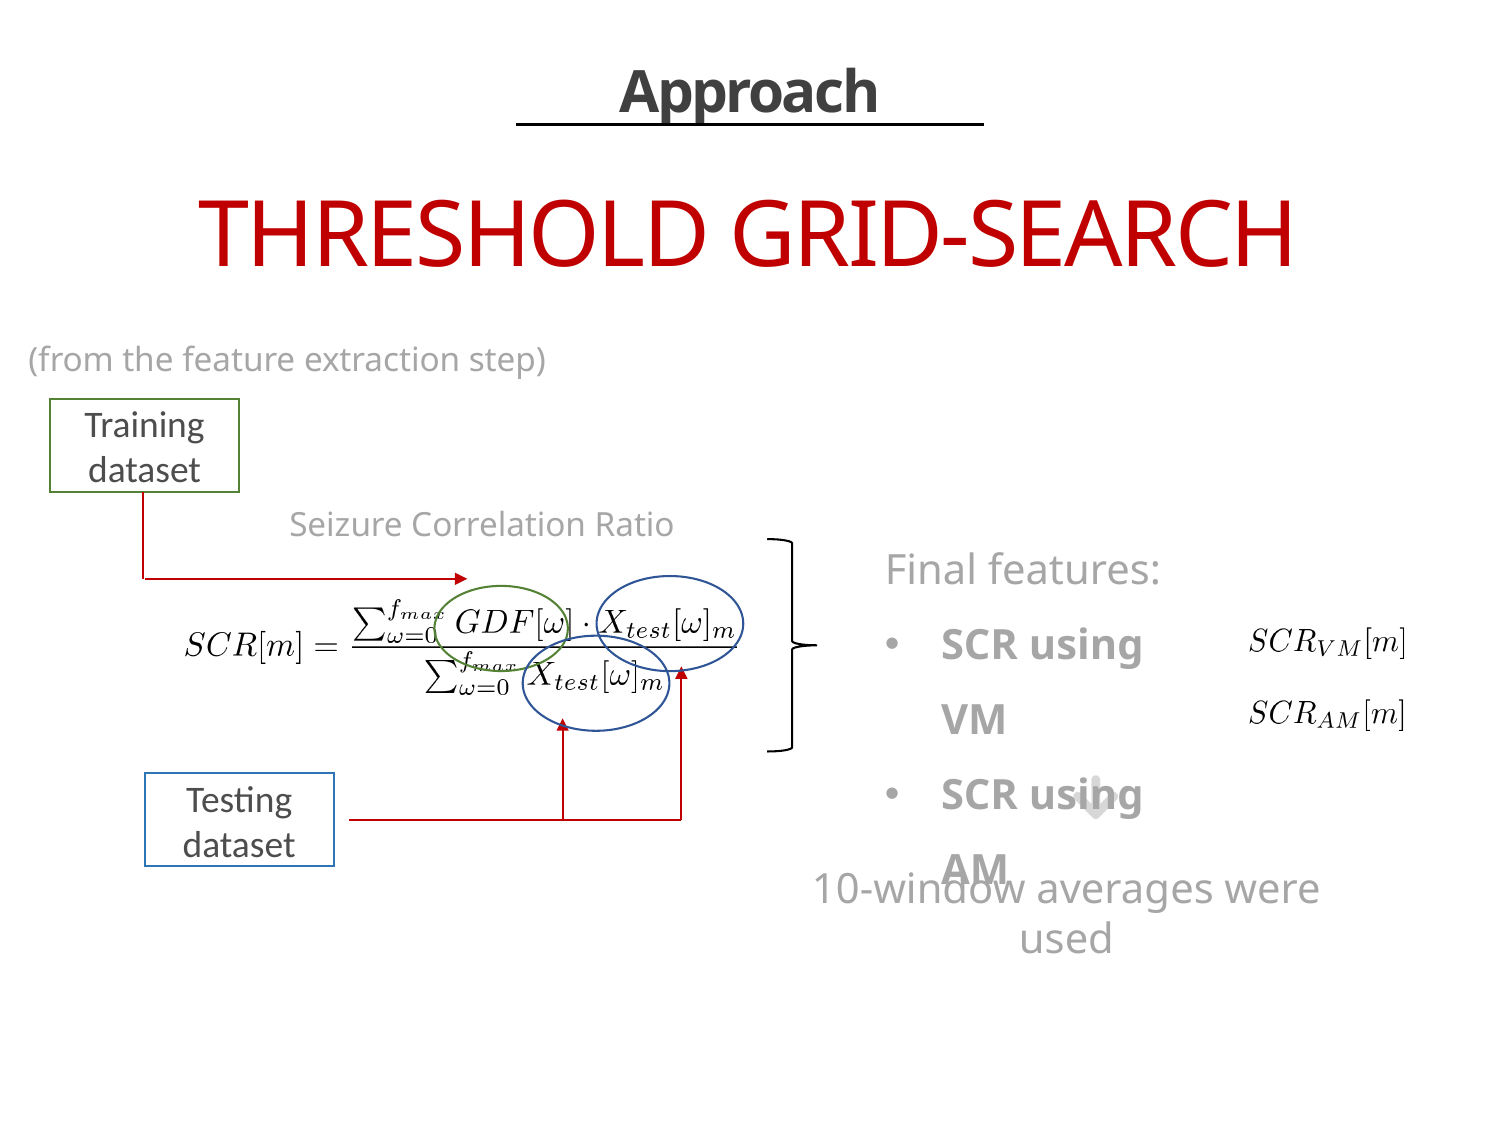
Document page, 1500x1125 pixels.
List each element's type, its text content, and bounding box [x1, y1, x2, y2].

text_box (from the feature extraction step) [0, 331, 611, 386]
text_box Approach [516, 29, 984, 113]
picture [185, 599, 737, 695]
text_box [605, 574, 735, 599]
text_box [523, 695, 669, 732]
text_box Final features: SCR using VM SCR using AM [870, 510, 1229, 901]
picture [1249, 699, 1413, 739]
text_box Seizure Correlation Ratio [159, 496, 805, 551]
picture [1249, 627, 1415, 667]
text_box 10-window averages were used [758, 853, 1374, 969]
text_box THRESHOLD GRID-SEARCH [0, 112, 1499, 293]
text_box [451, 584, 552, 599]
text_box [767, 538, 818, 753]
picture [1071, 771, 1120, 822]
text_box Testing dataset [144, 772, 335, 867]
text_box Training dataset [49, 398, 240, 493]
text_box [737, 602, 745, 645]
